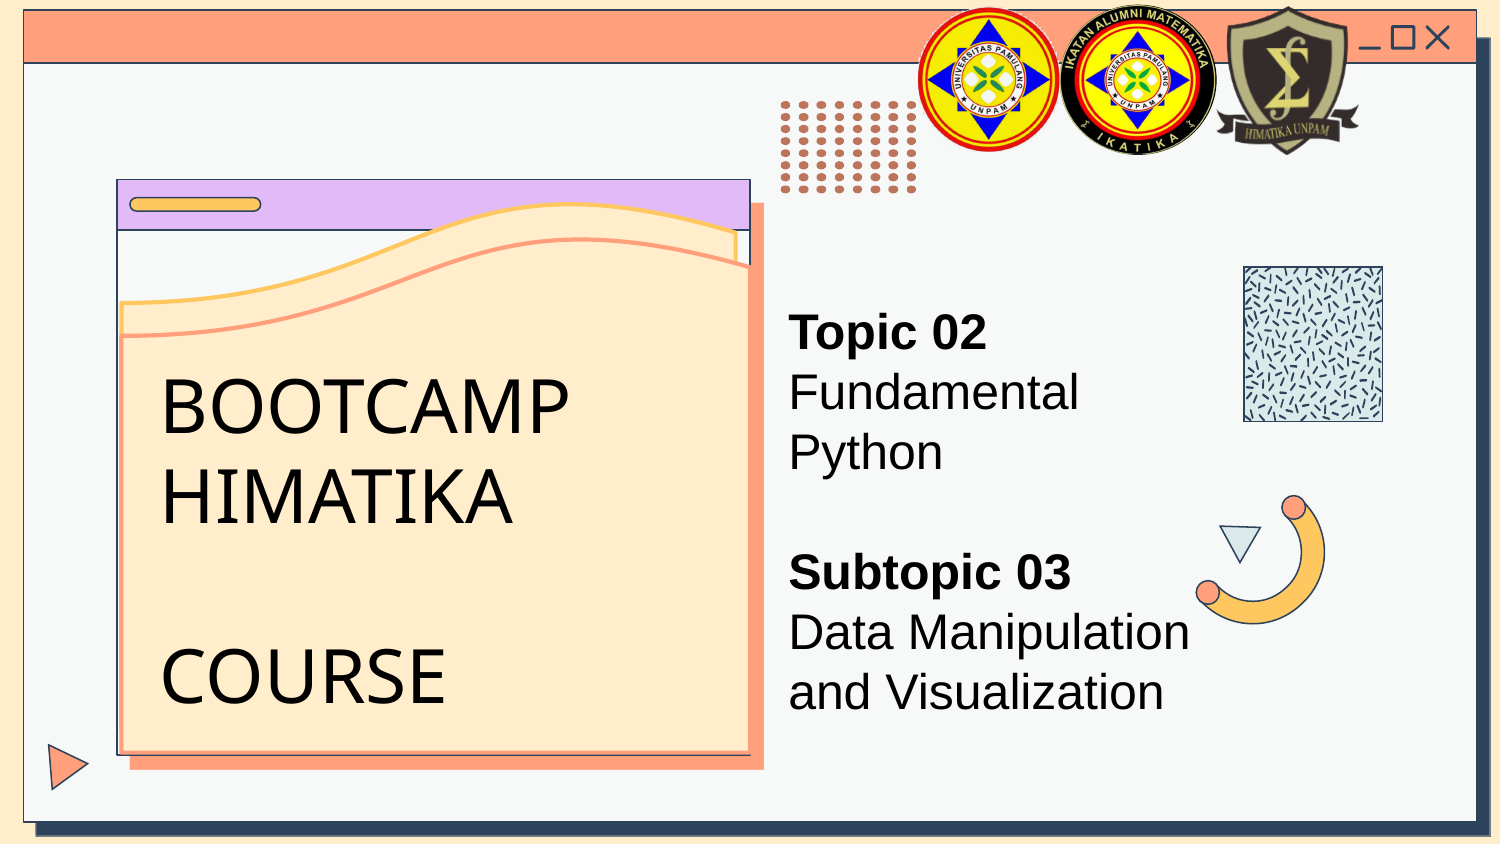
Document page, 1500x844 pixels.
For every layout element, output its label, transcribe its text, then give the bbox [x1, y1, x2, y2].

text_box BOOTCAMP HIMATIKA COURSE [144, 351, 712, 727]
text_box [119, 237, 753, 755]
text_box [782, 102, 915, 192]
text_box [119, 202, 738, 334]
text_box Topic 02 Fundamental Python Subtopic 03 Data Manipulation and Visualization [773, 291, 1247, 727]
picture [917, 4, 1359, 156]
